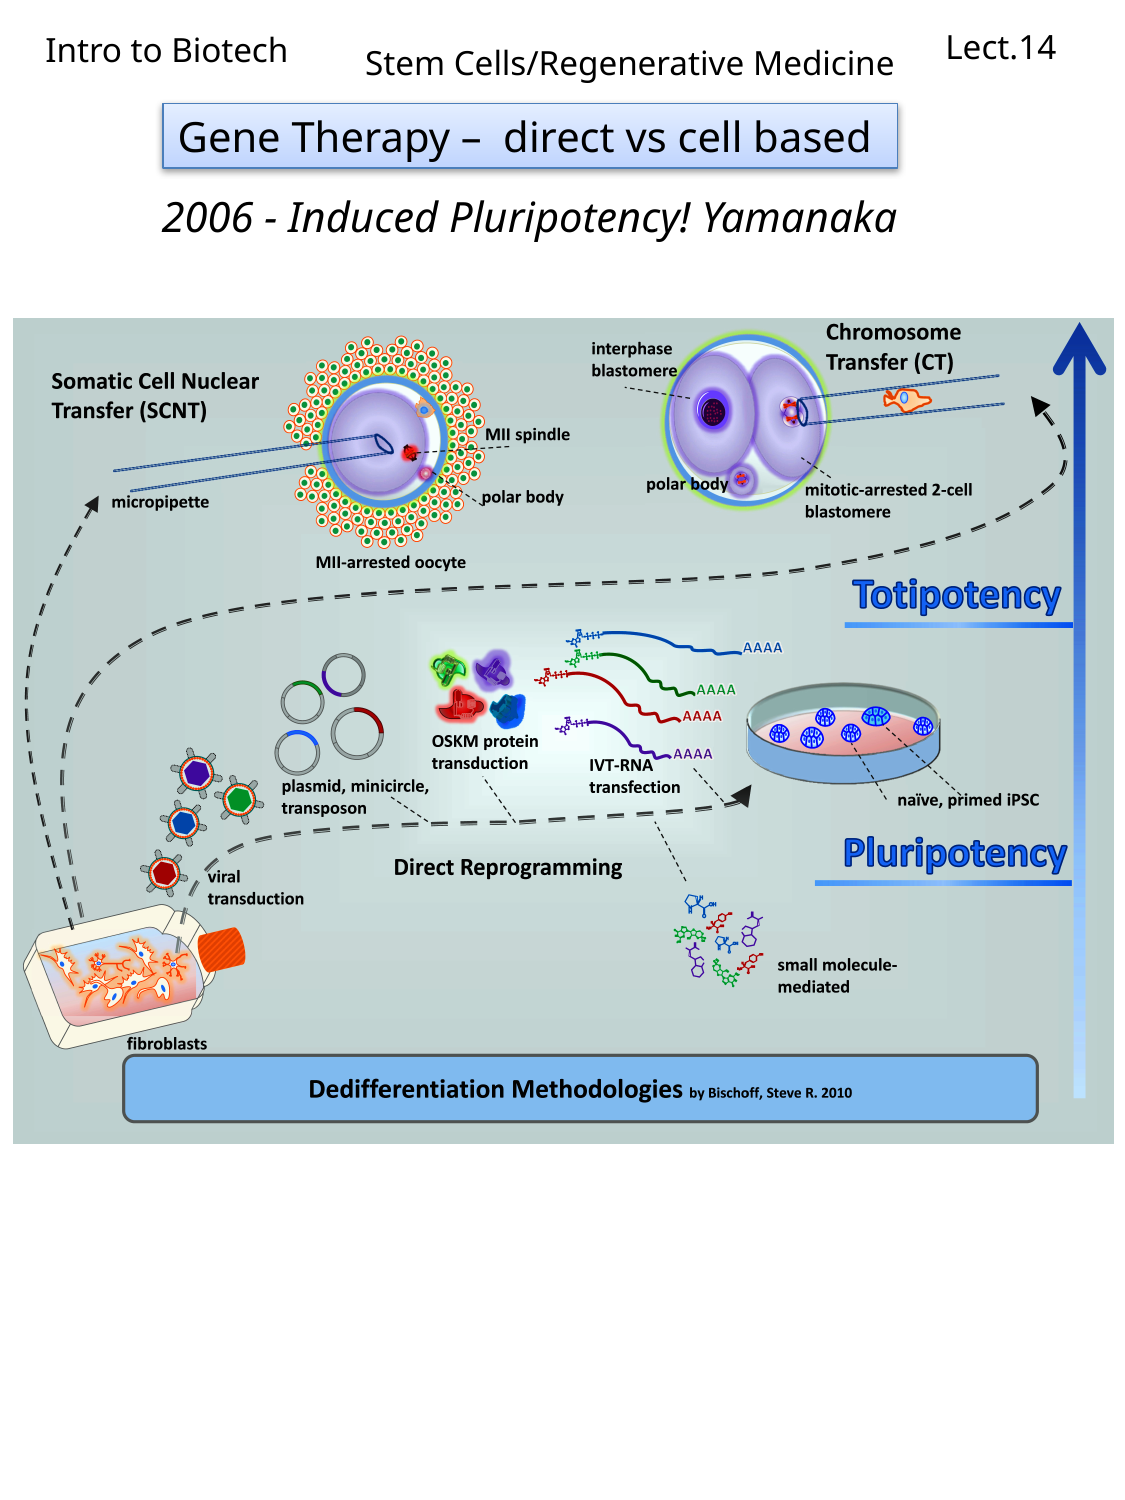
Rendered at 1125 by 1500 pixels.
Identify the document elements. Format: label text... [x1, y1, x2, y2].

text_box Gene Therapy – direct vs cell based [162, 103, 898, 169]
text_box 2006 - Induced Pluripotency! Yamanaka [72, 183, 987, 298]
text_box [28, 18, 1072, 91]
picture [13, 318, 1115, 1144]
